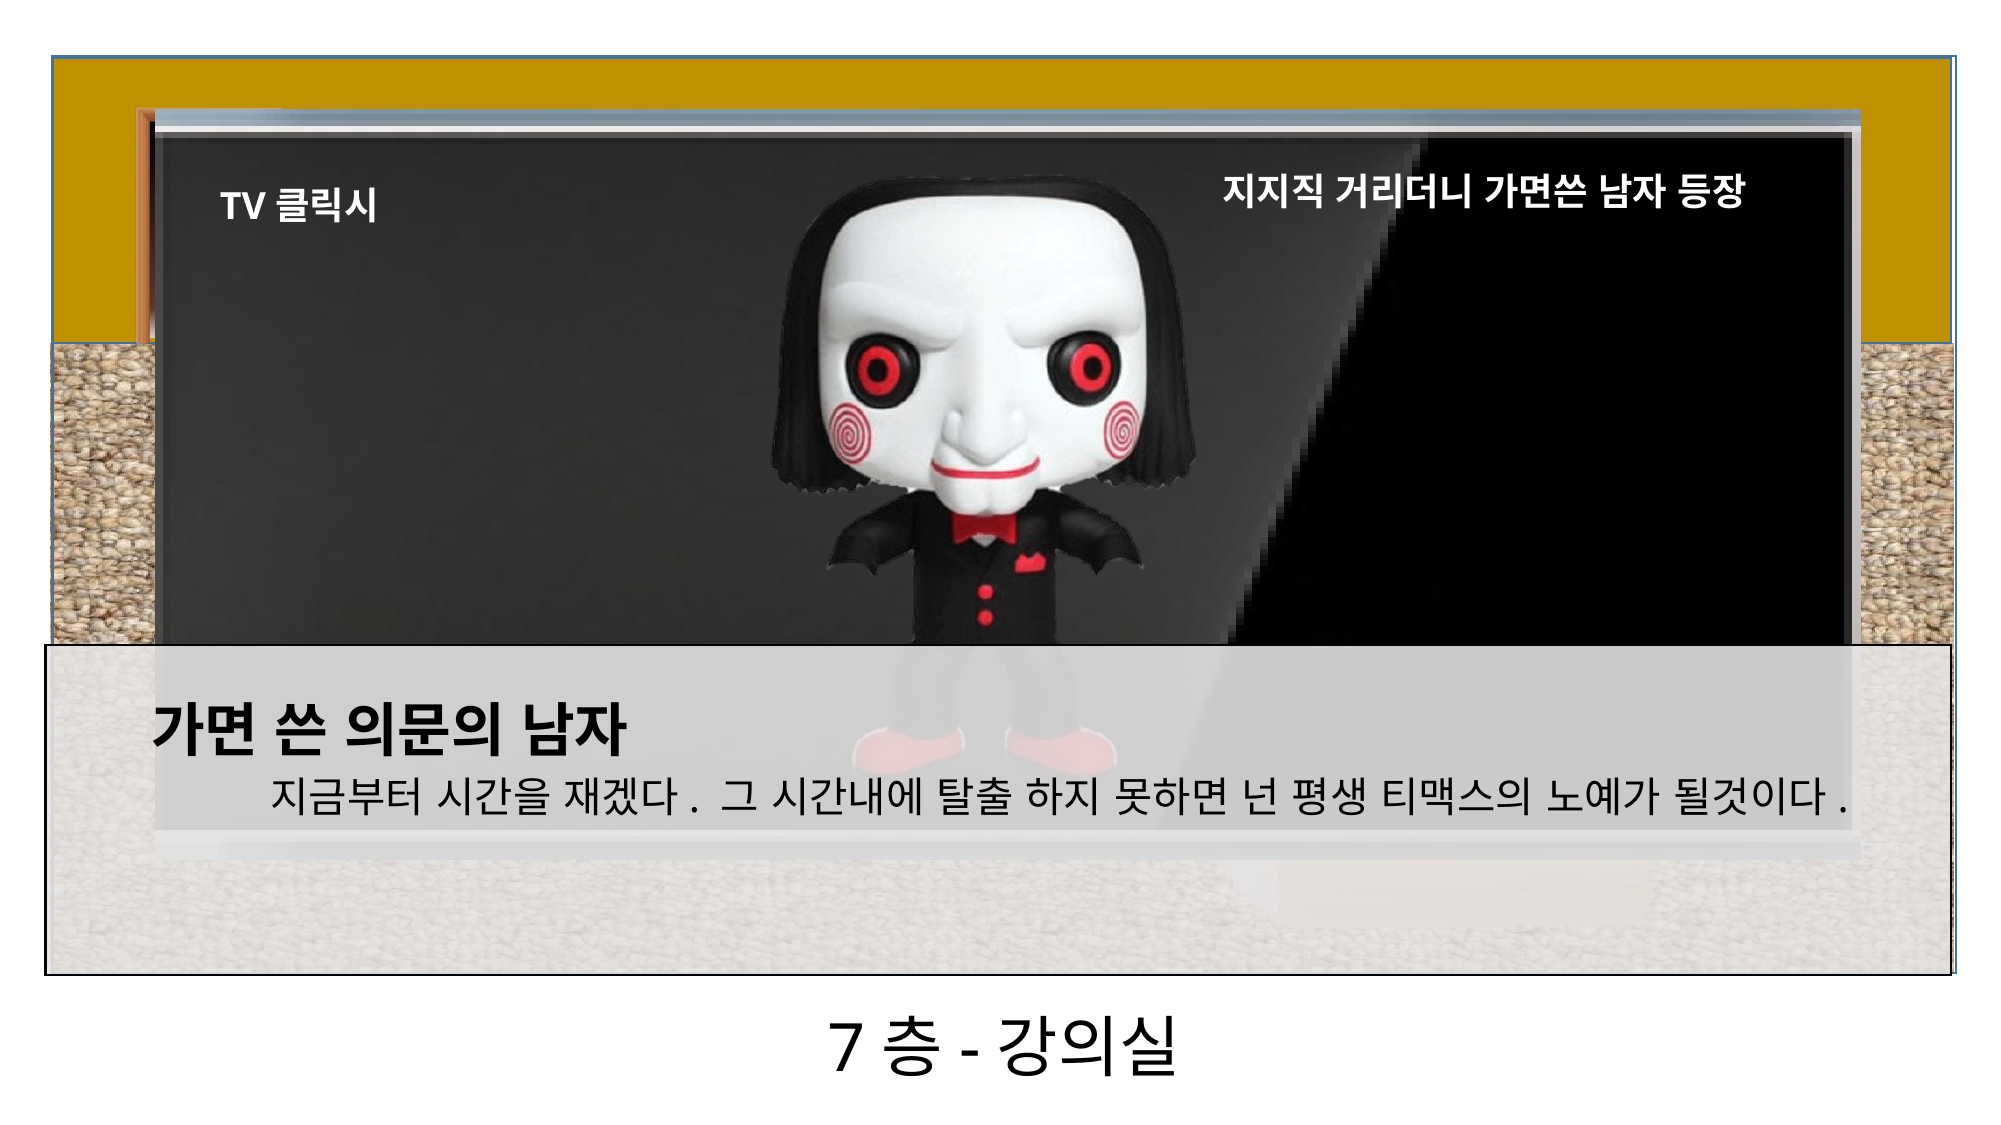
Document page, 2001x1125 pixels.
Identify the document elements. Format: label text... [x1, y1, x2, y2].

text_box [51, 57, 1952, 343]
text_box [44, 644, 1952, 976]
text_box [51, 55, 1957, 974]
picture [50, 58, 1954, 973]
text_box 7층-강의실 [812, 997, 1196, 1093]
